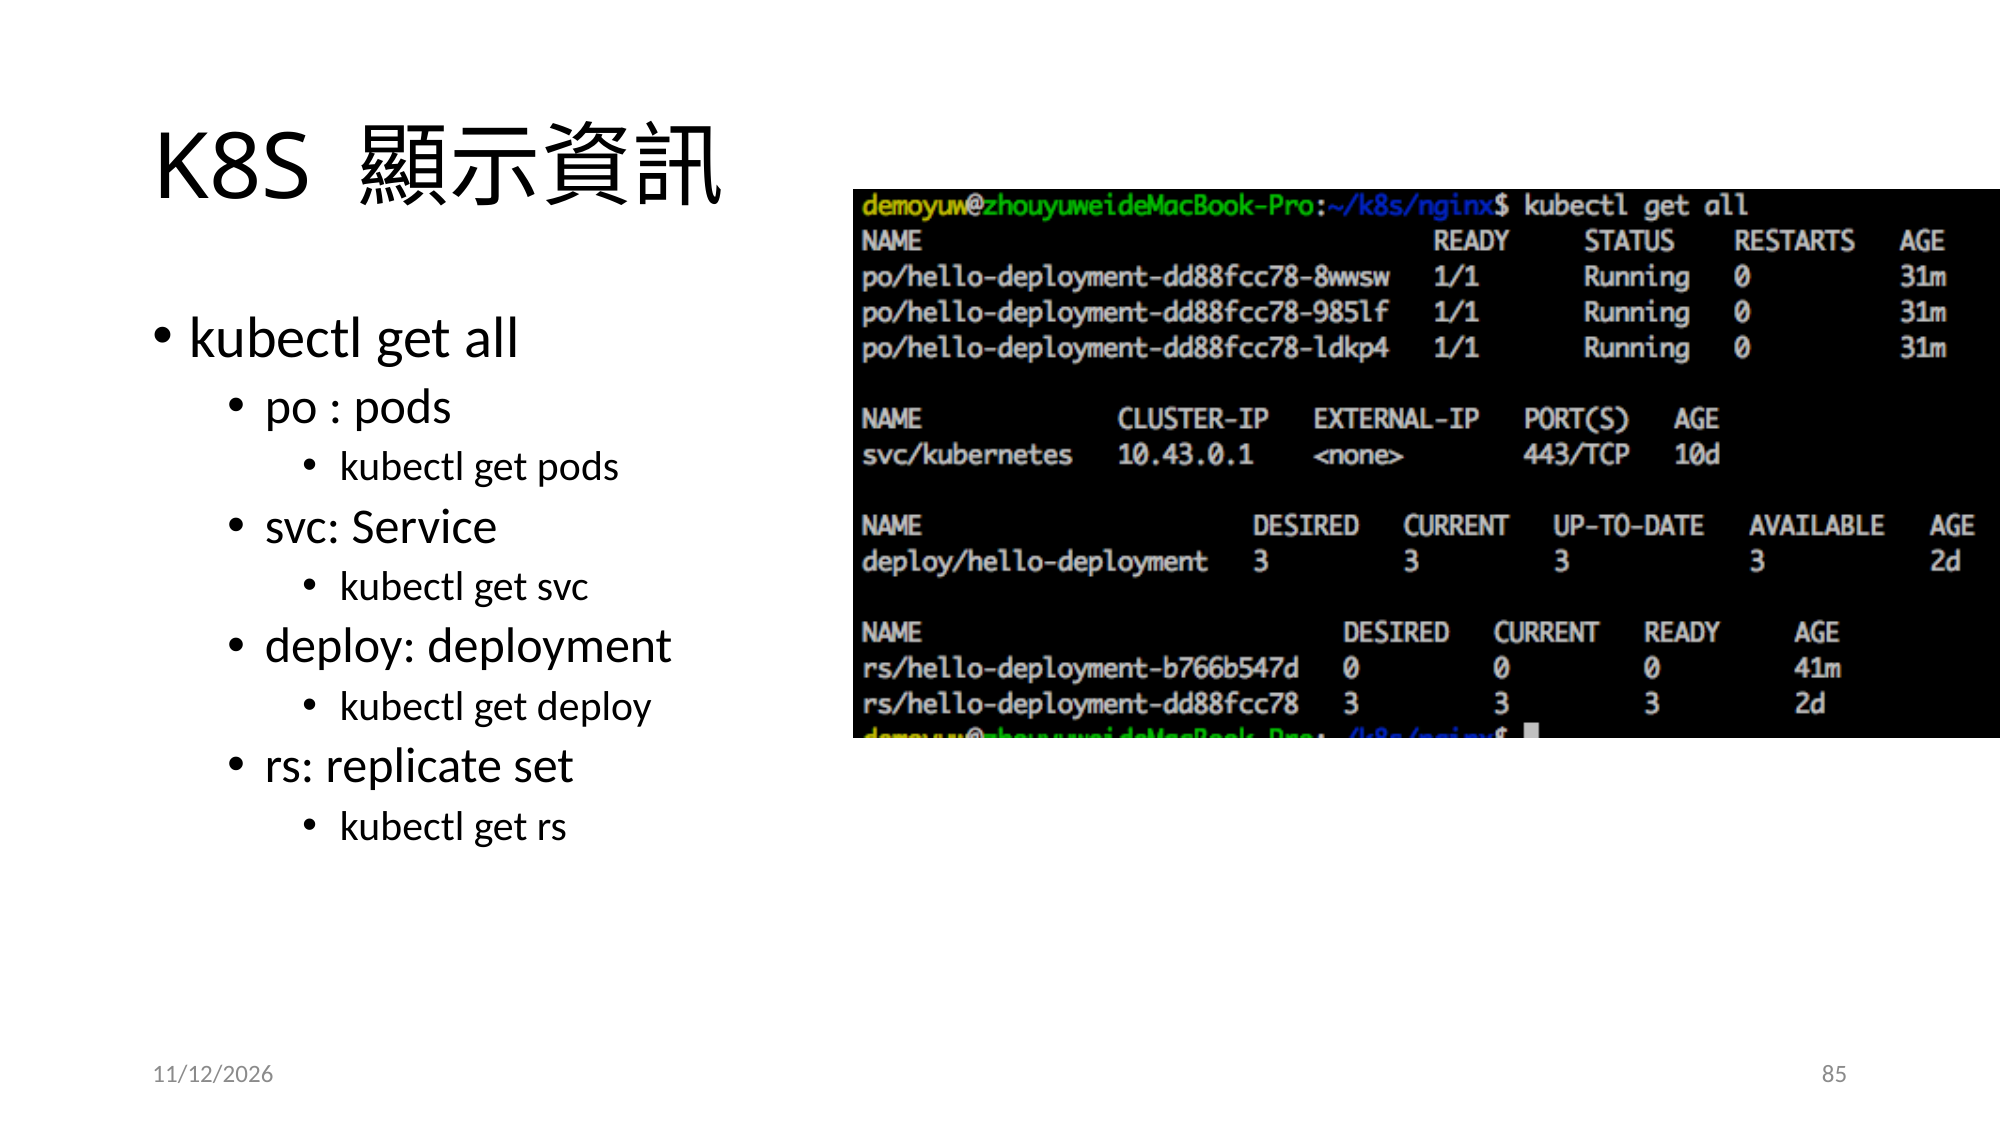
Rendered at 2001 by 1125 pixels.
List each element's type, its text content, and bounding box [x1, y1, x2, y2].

picture [853, 189, 2000, 738]
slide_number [137, 1042, 588, 1103]
title K8S 顯示資訊 [137, 59, 1863, 278]
list kubectl get all po : pods kubectl get pods svc: Service kubectl get svc deploy: deployment kubectl get deploy rs: replicate set kubectl get rs [137, 299, 1863, 1014]
slide_number 85 [1412, 1042, 1863, 1103]
